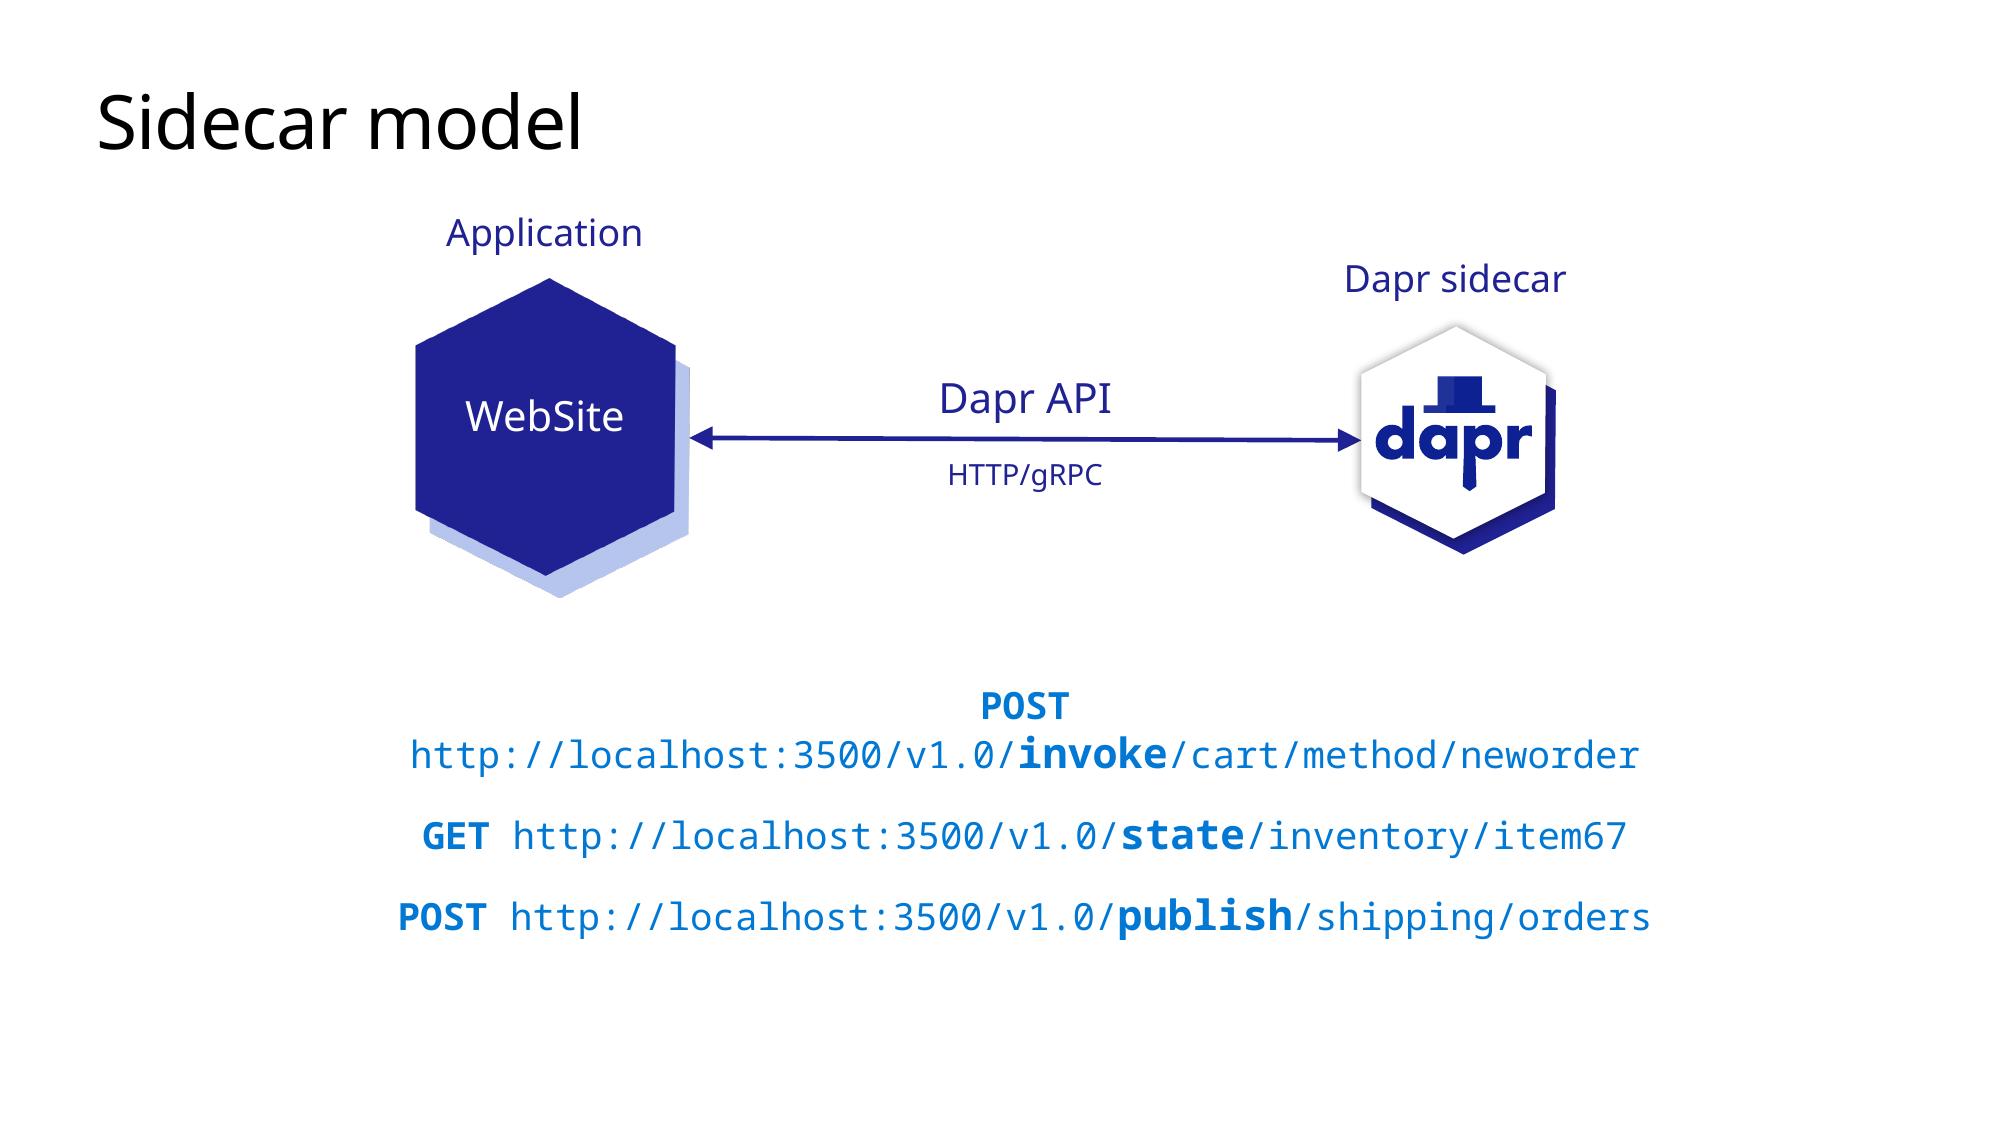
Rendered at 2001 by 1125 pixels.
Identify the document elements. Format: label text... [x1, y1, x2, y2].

text_box HTTP/gRPC [947, 456, 1104, 492]
text_box Dapr sidecar [1249, 247, 1661, 308]
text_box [1361, 326, 1557, 555]
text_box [688, 437, 1361, 441]
title Sidecar model [96, 75, 1904, 166]
text_box POST http://localhost:3500/v1.0/invoke/cart/method/neworder GET http://localhost:3500/v1.0/state/inventory/item67 POST http://localhost:3500/v1.0/publish/shipping/orders [363, 674, 1688, 947]
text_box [415, 278, 690, 598]
text_box Application [339, 201, 751, 262]
text_box Dapr API [938, 371, 1113, 422]
